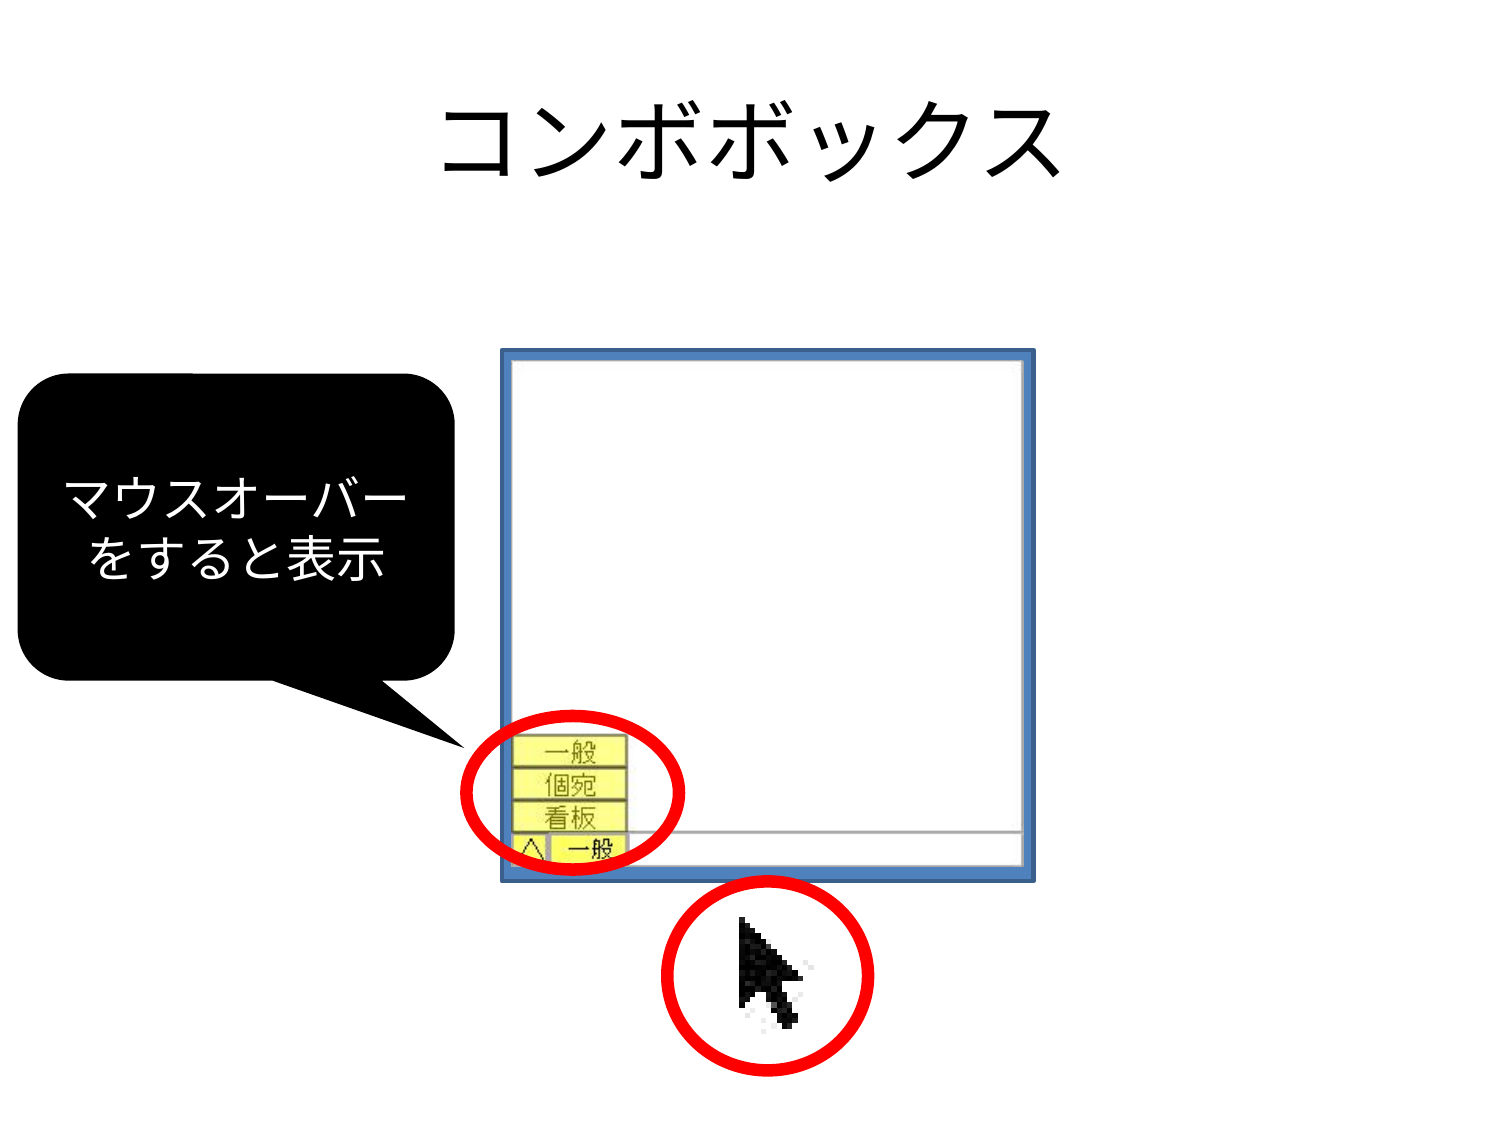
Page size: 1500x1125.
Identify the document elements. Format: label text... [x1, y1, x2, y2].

text_box マウスオーバーをすると表示 [15, 371, 467, 751]
picture [511, 360, 1024, 1114]
text_box [500, 348, 1036, 883]
text_box [464, 730, 506, 855]
title コンボボックス [75, 45, 1425, 233]
